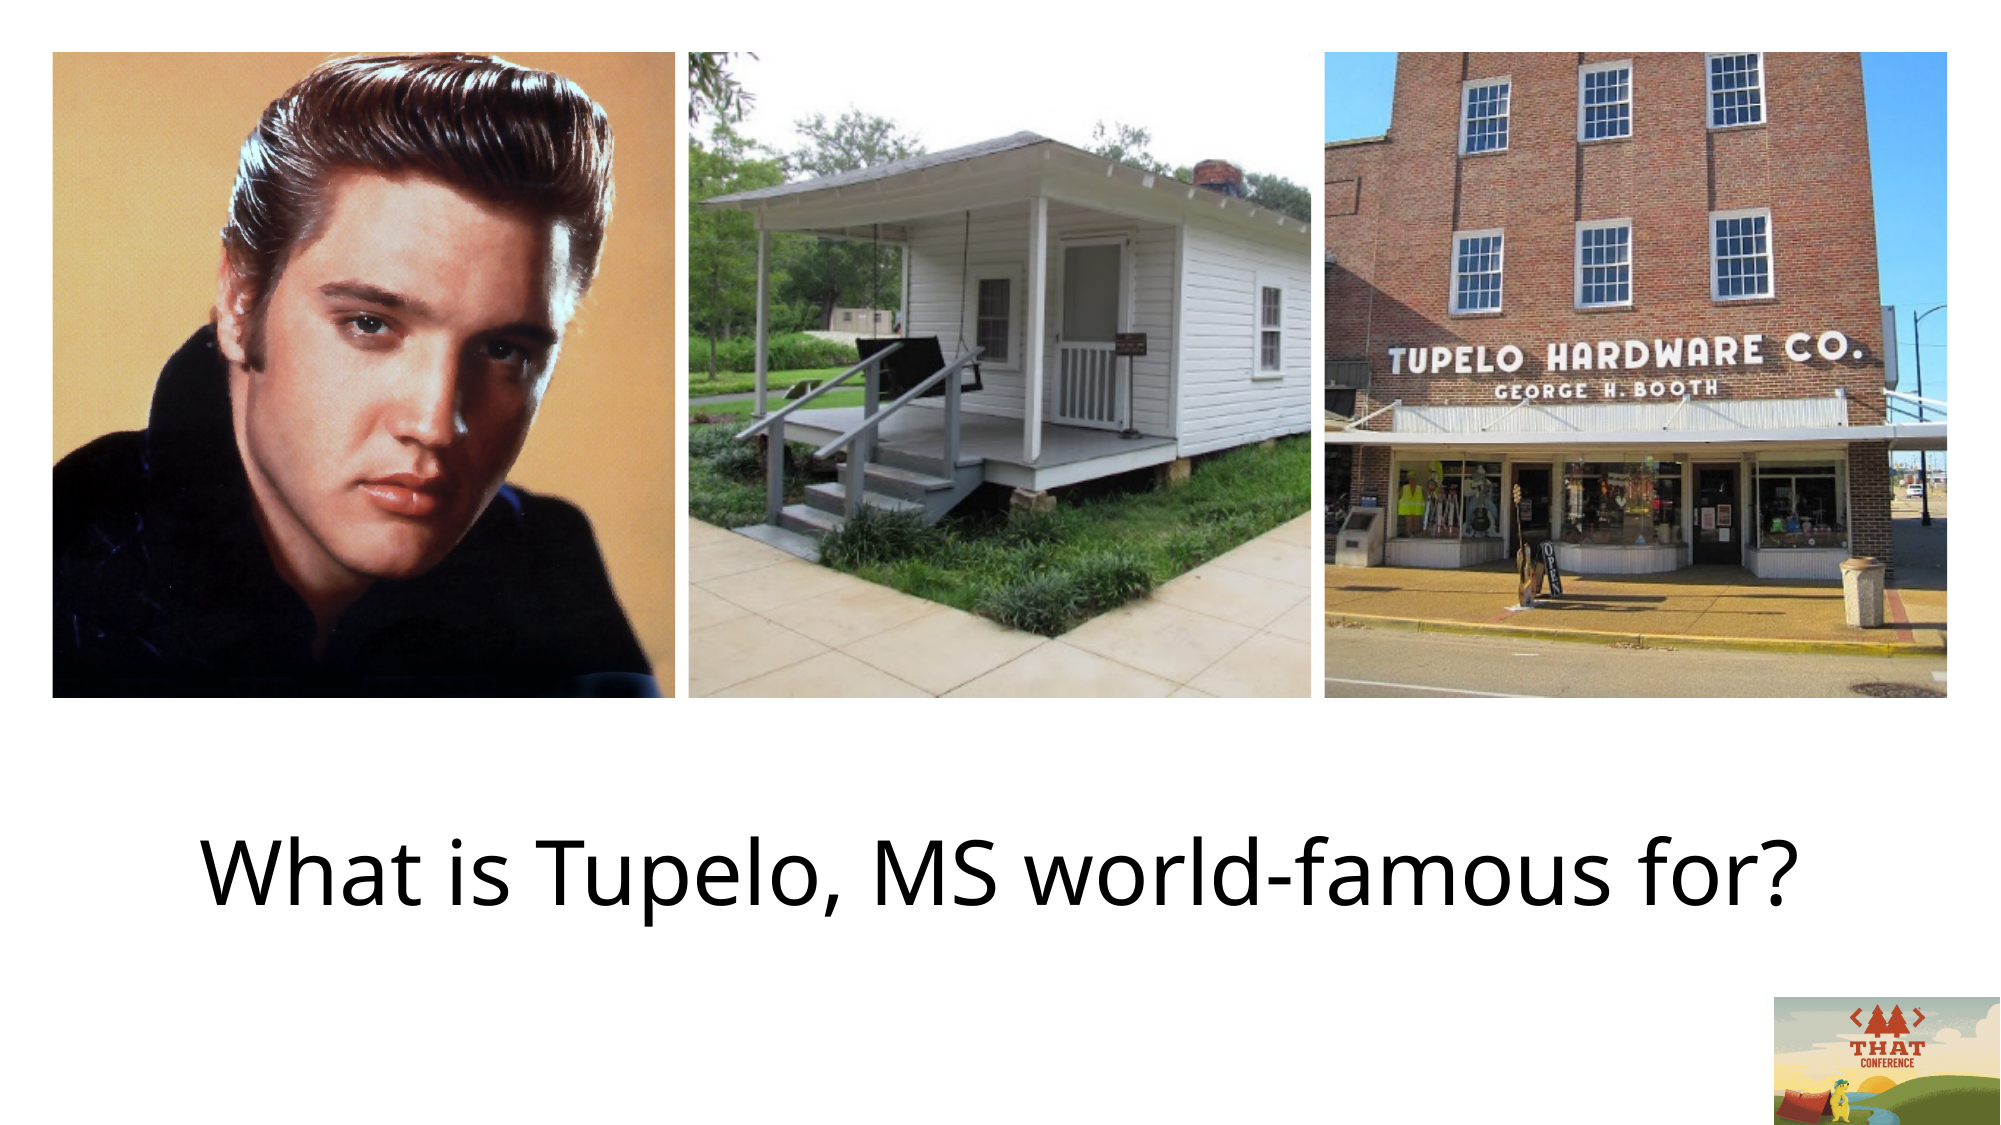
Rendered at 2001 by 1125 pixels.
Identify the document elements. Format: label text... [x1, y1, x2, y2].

picture [1774, 997, 2000, 1125]
picture [688, 52, 1312, 698]
picture [1324, 52, 1948, 698]
text_box What is Tupelo, MS world-famous for? [105, 749, 1895, 933]
picture [52, 52, 676, 698]
